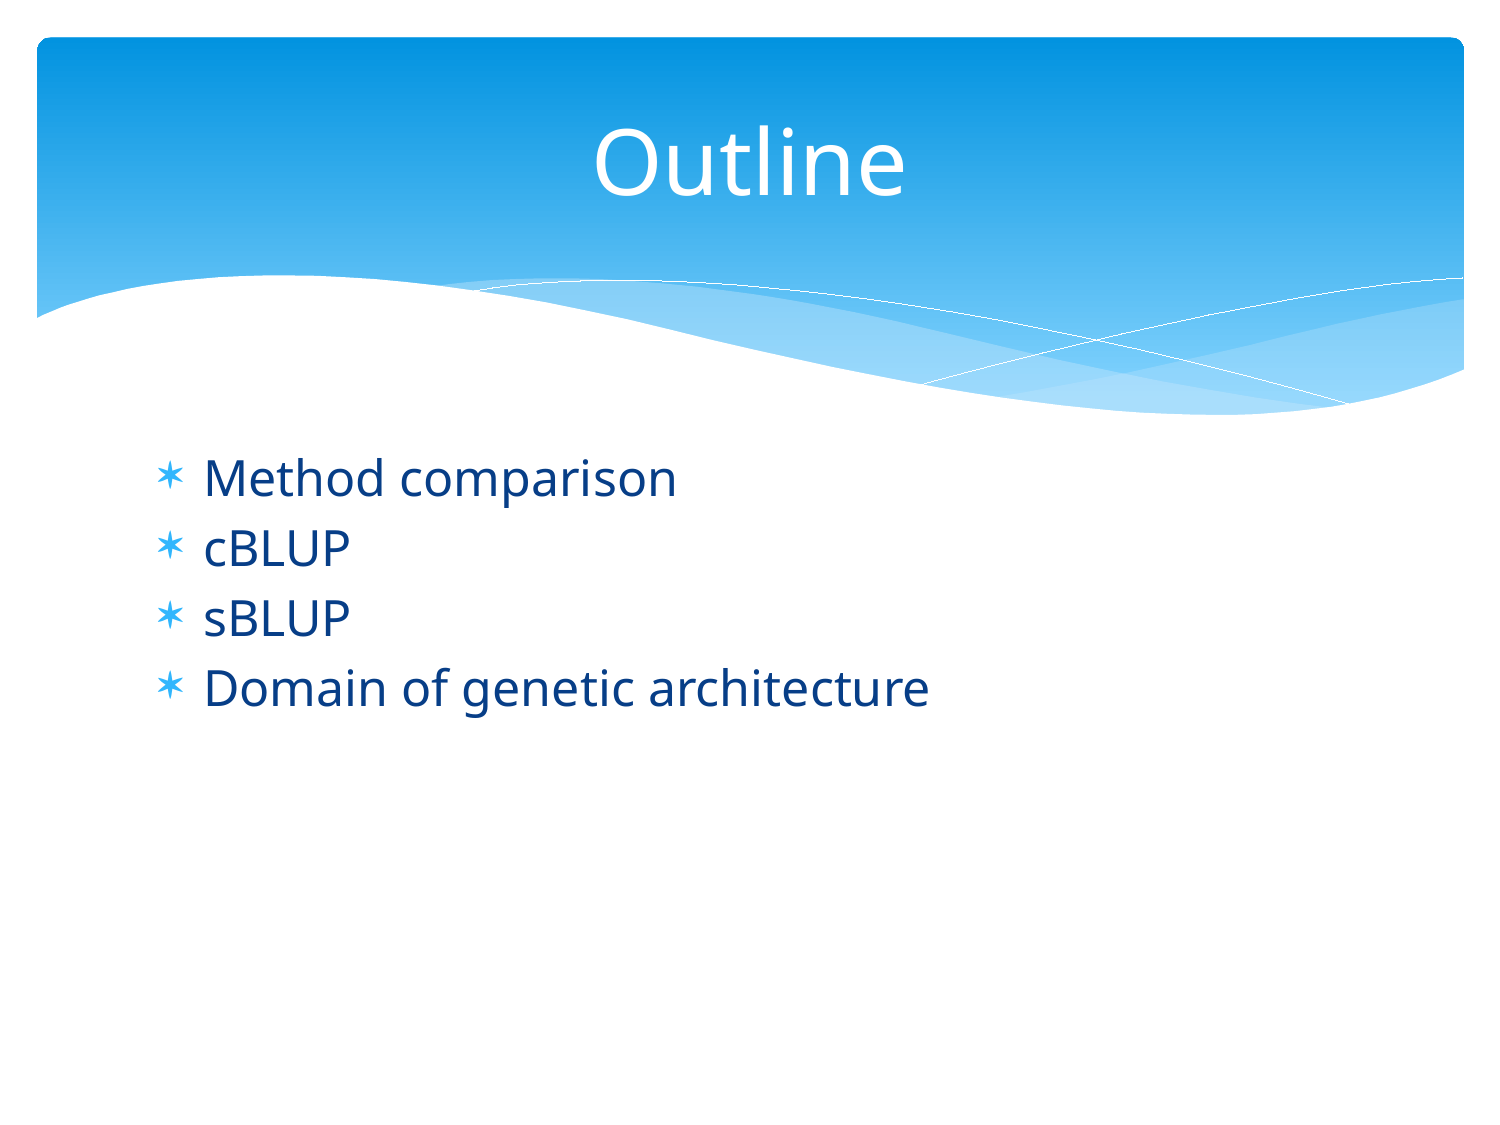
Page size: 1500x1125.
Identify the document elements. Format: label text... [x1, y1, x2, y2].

list Method comparison cBLUP sBLUP Domain of genetic architecture [143, 438, 1359, 1005]
title Outline [75, 55, 1425, 261]
